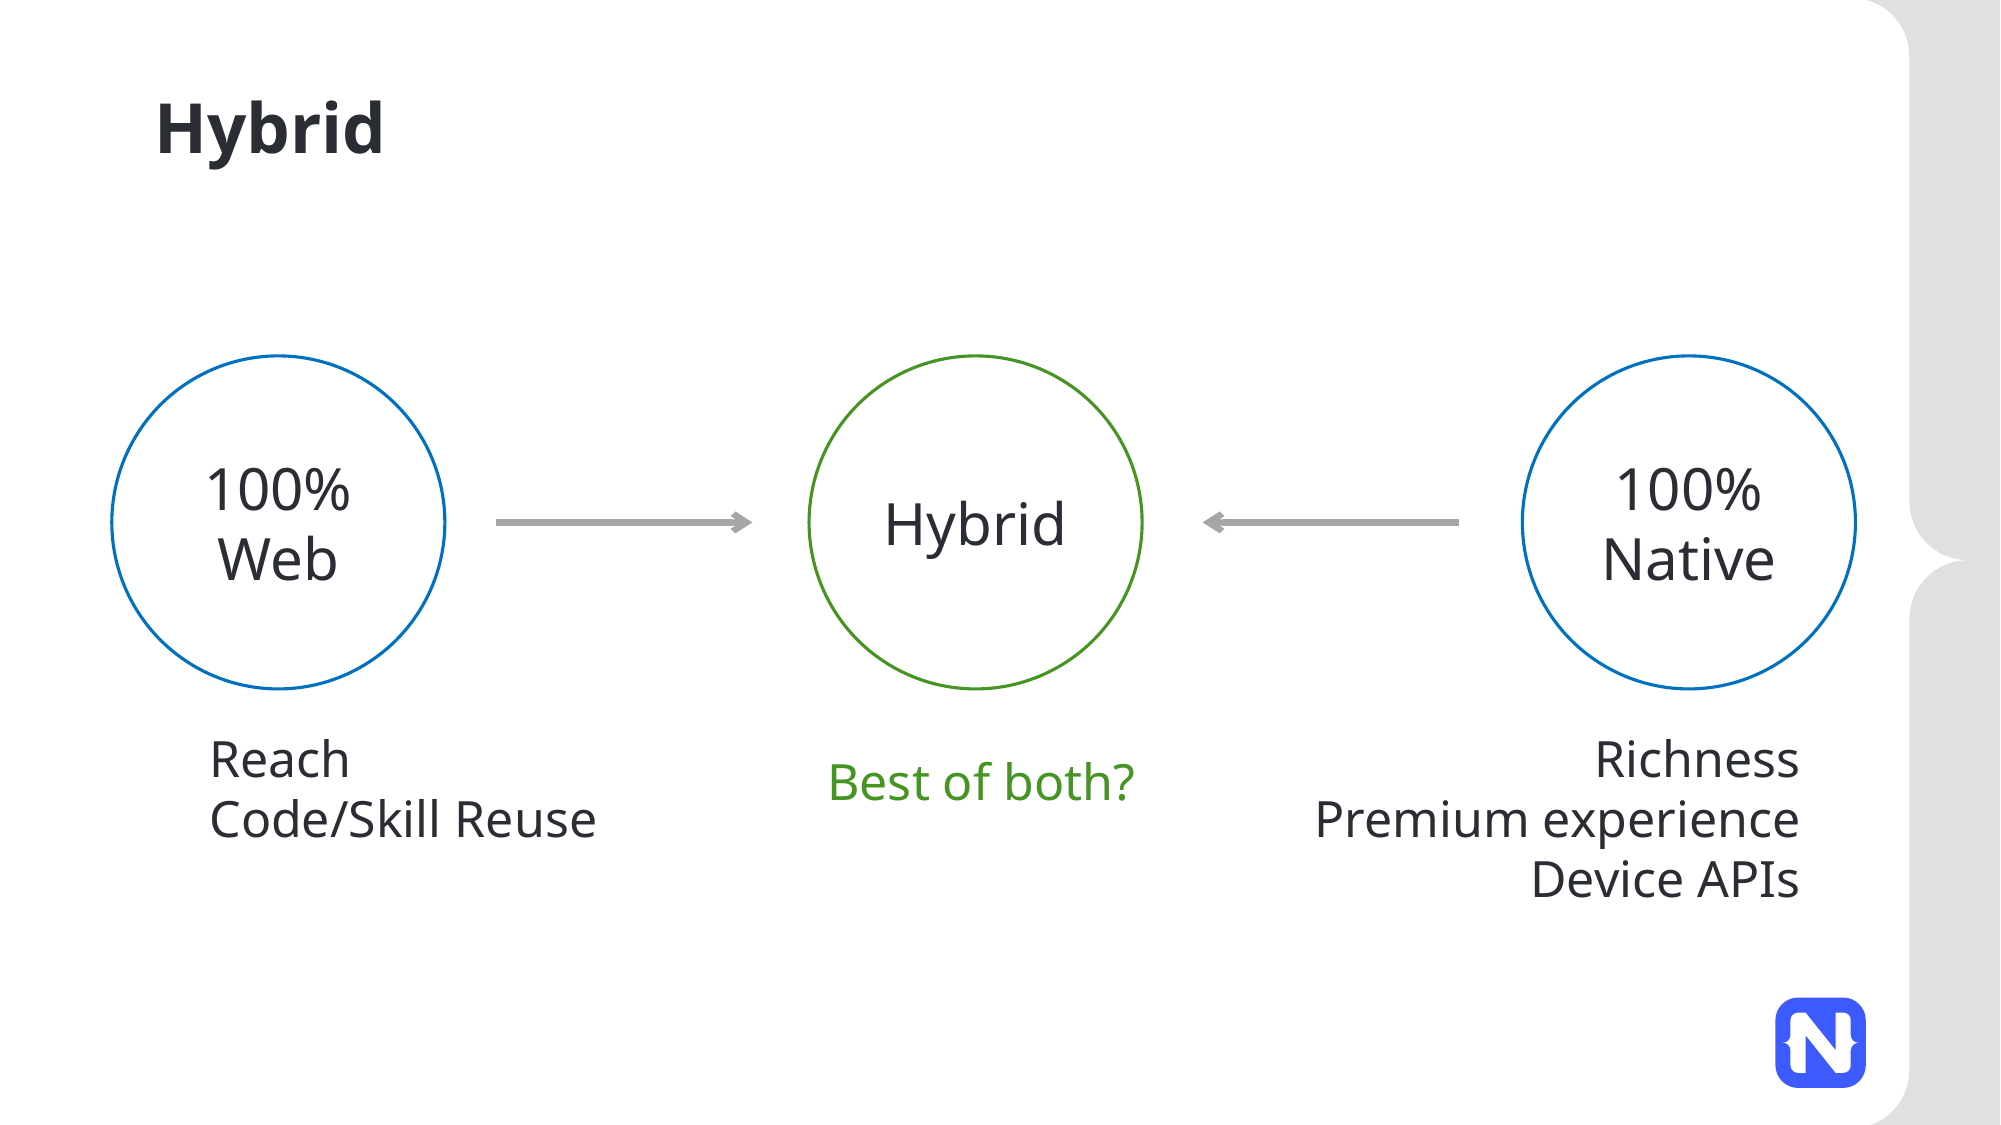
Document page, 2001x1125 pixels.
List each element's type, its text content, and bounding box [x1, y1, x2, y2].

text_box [495, 355, 1460, 690]
title Hybrid [139, 86, 2000, 176]
text_box Richness Premium experience Device APIs [1299, 720, 1816, 916]
text_box Reach Code/Skill Reuse [194, 720, 613, 856]
text_box 100% Native [1521, 354, 1857, 690]
text_box 100% Web [110, 354, 446, 690]
text_box Best of both? [812, 743, 1150, 819]
